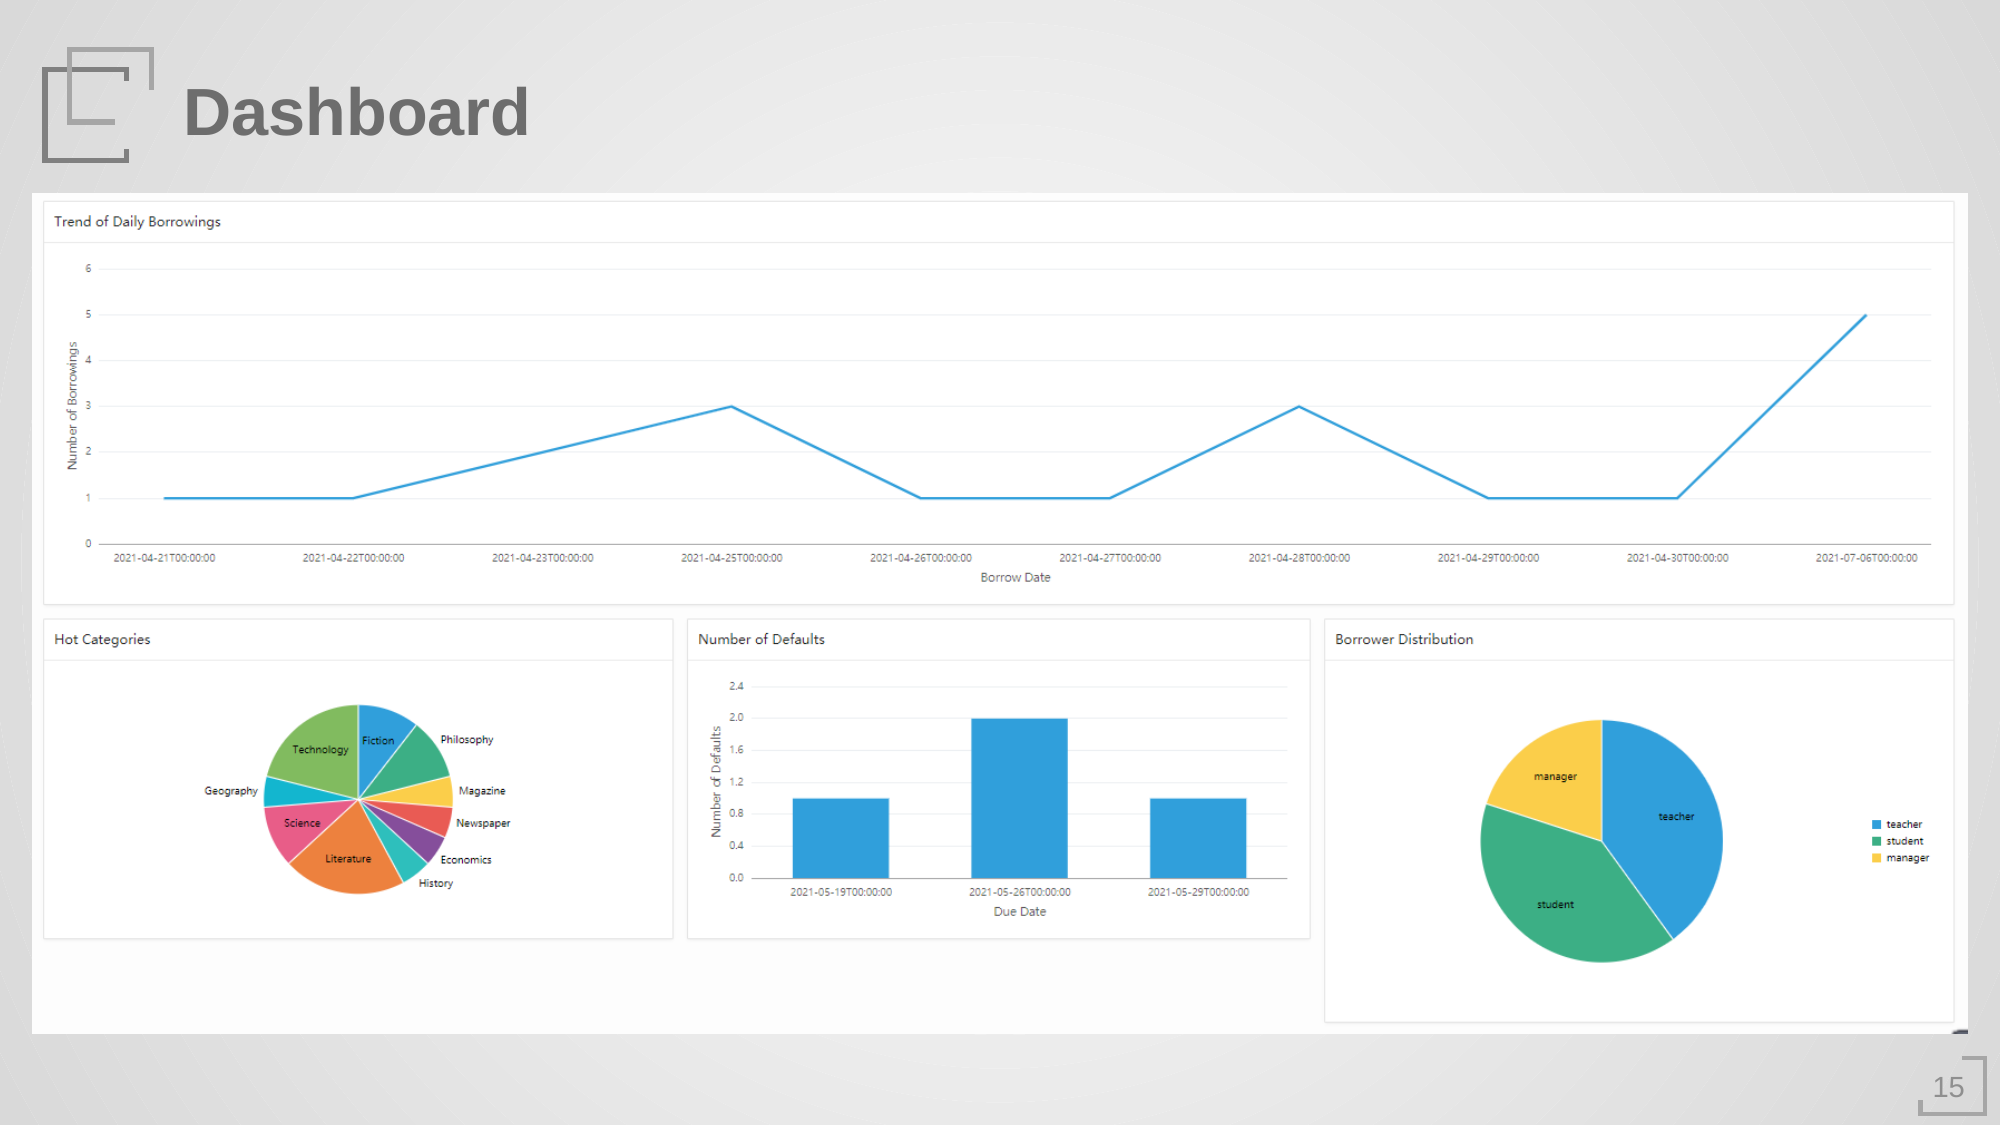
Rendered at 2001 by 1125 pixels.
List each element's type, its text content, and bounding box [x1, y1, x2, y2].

text_box Dashboard [168, 61, 548, 156]
picture [32, 193, 1968, 1035]
